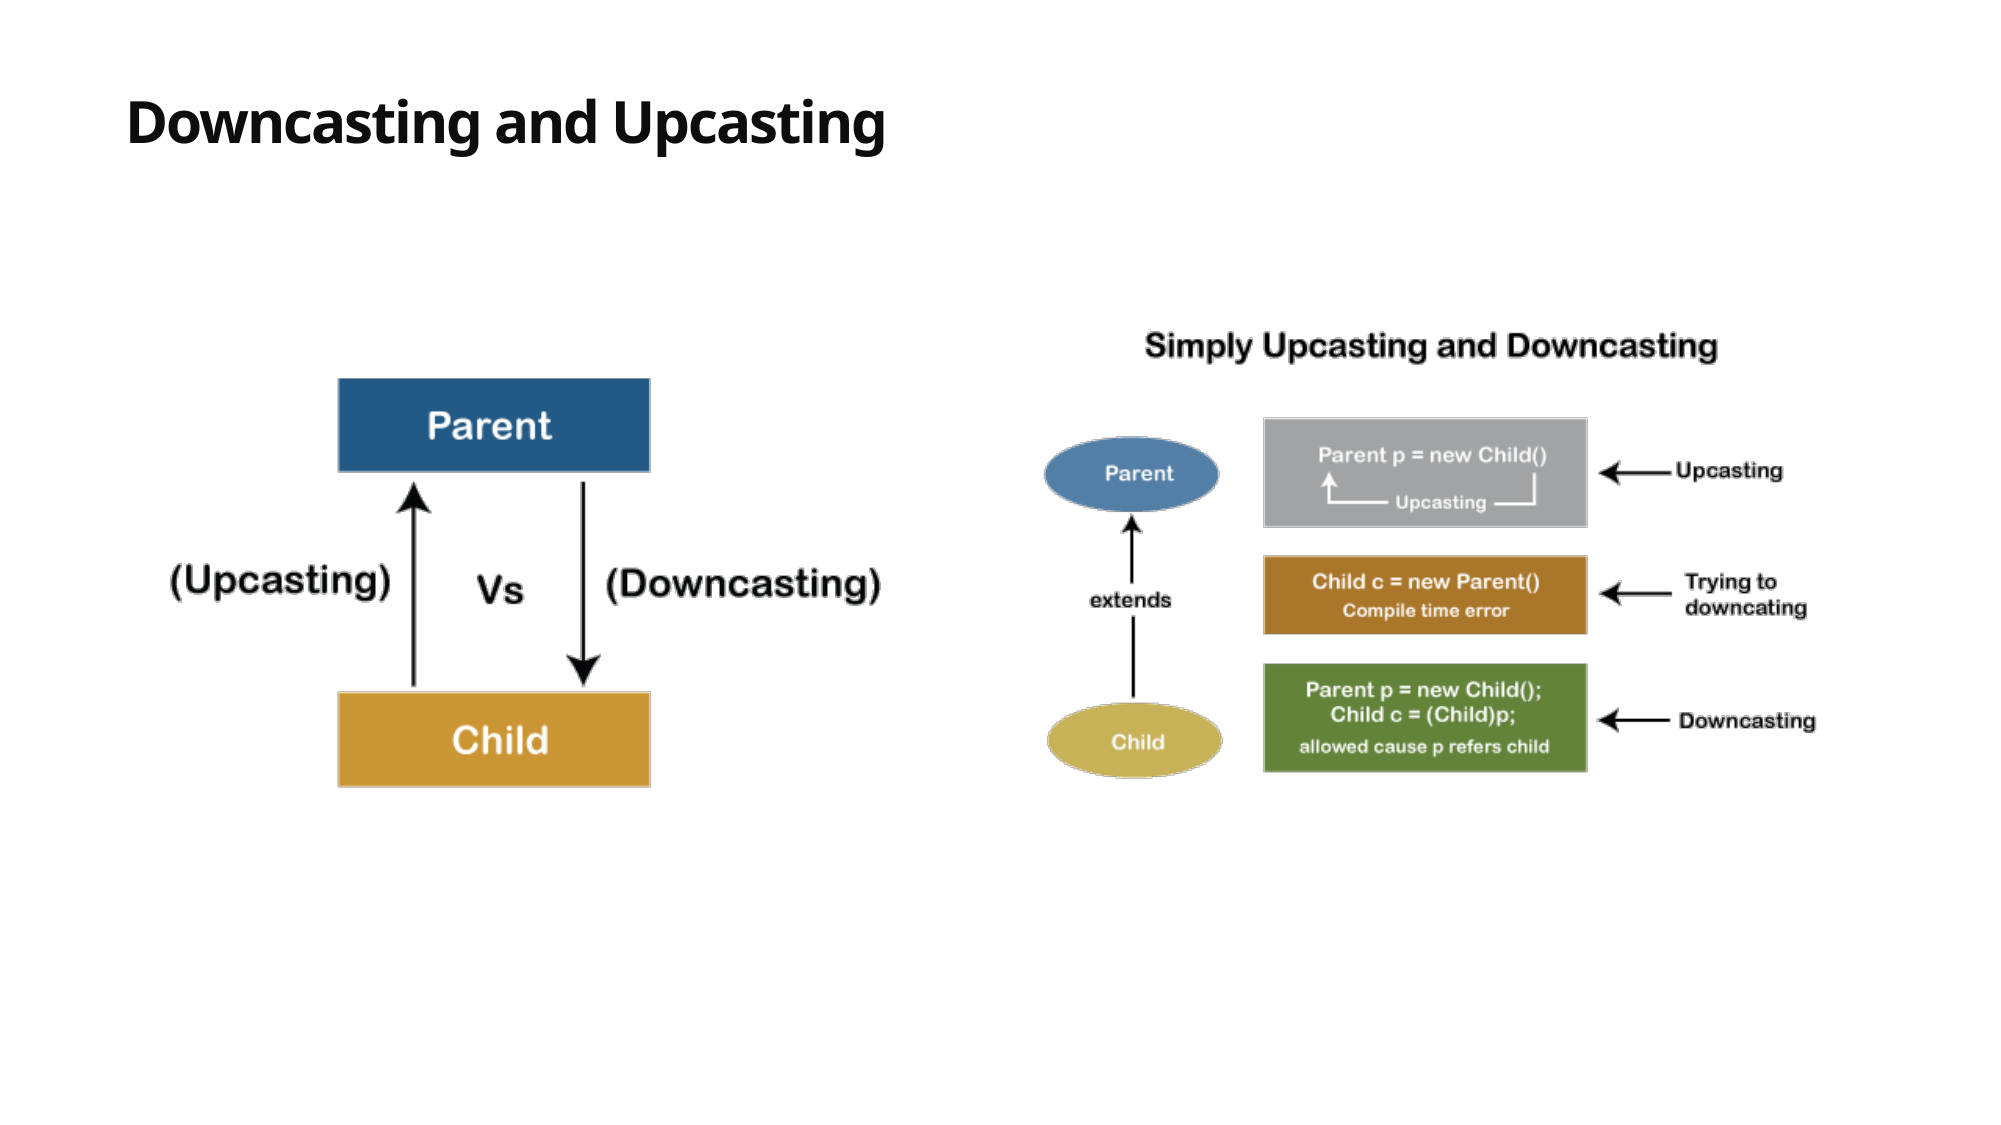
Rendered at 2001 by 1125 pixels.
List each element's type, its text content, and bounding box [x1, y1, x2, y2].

text_box Downcasting and Upcasting [125, 84, 1780, 156]
picture [113, 360, 895, 814]
picture [999, 291, 1860, 788]
